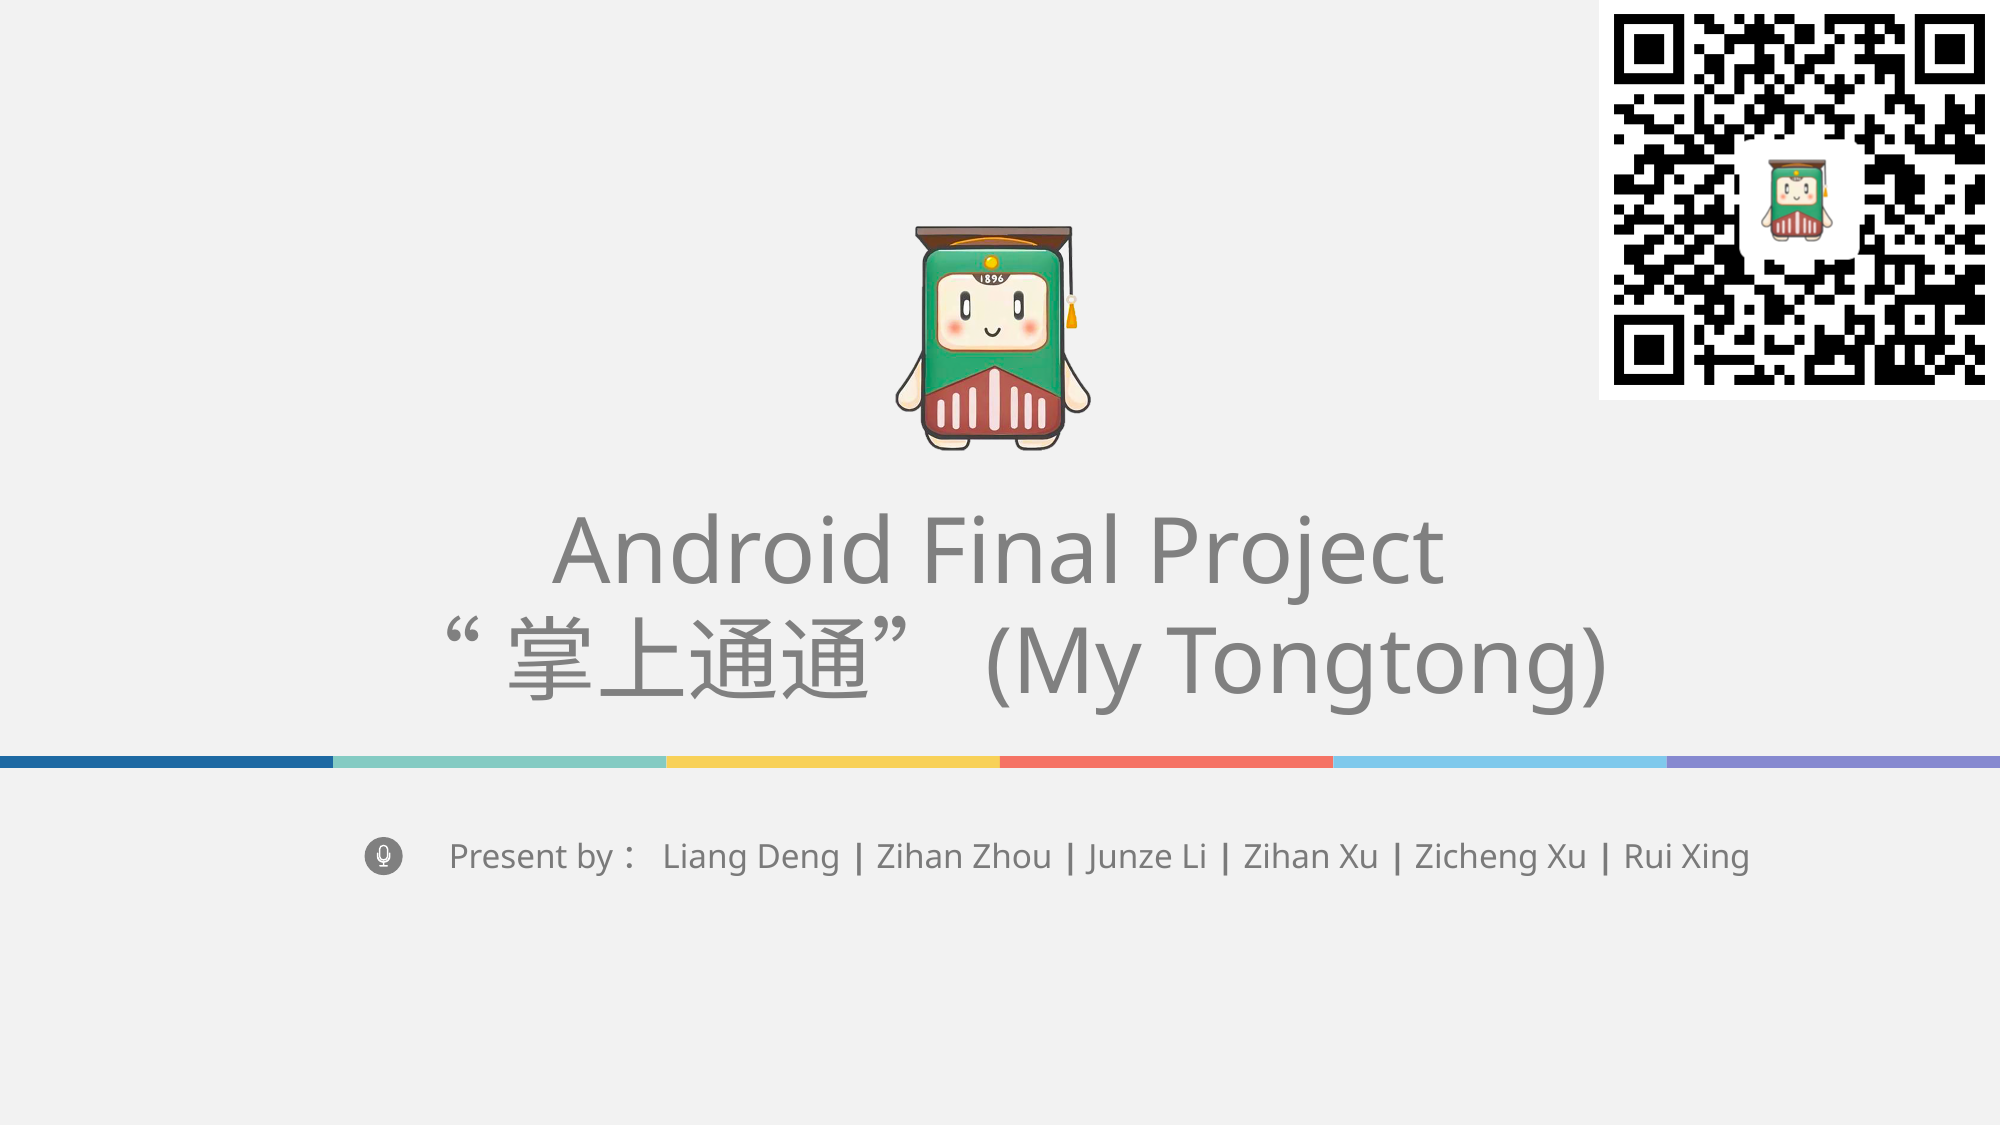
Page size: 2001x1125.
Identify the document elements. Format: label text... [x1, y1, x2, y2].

text_box Android Final Project “掌上通通”(My Tongtong) [76, 484, 1924, 719]
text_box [0, 755, 2000, 769]
picture [850, 186, 1150, 485]
picture [1599, 0, 2000, 401]
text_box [364, 836, 403, 876]
text_box Present by：Liang Deng | Zihan Zhou | Junze Li | Zihan Xu | Zicheng Xu | Rui Xing [433, 828, 1766, 883]
